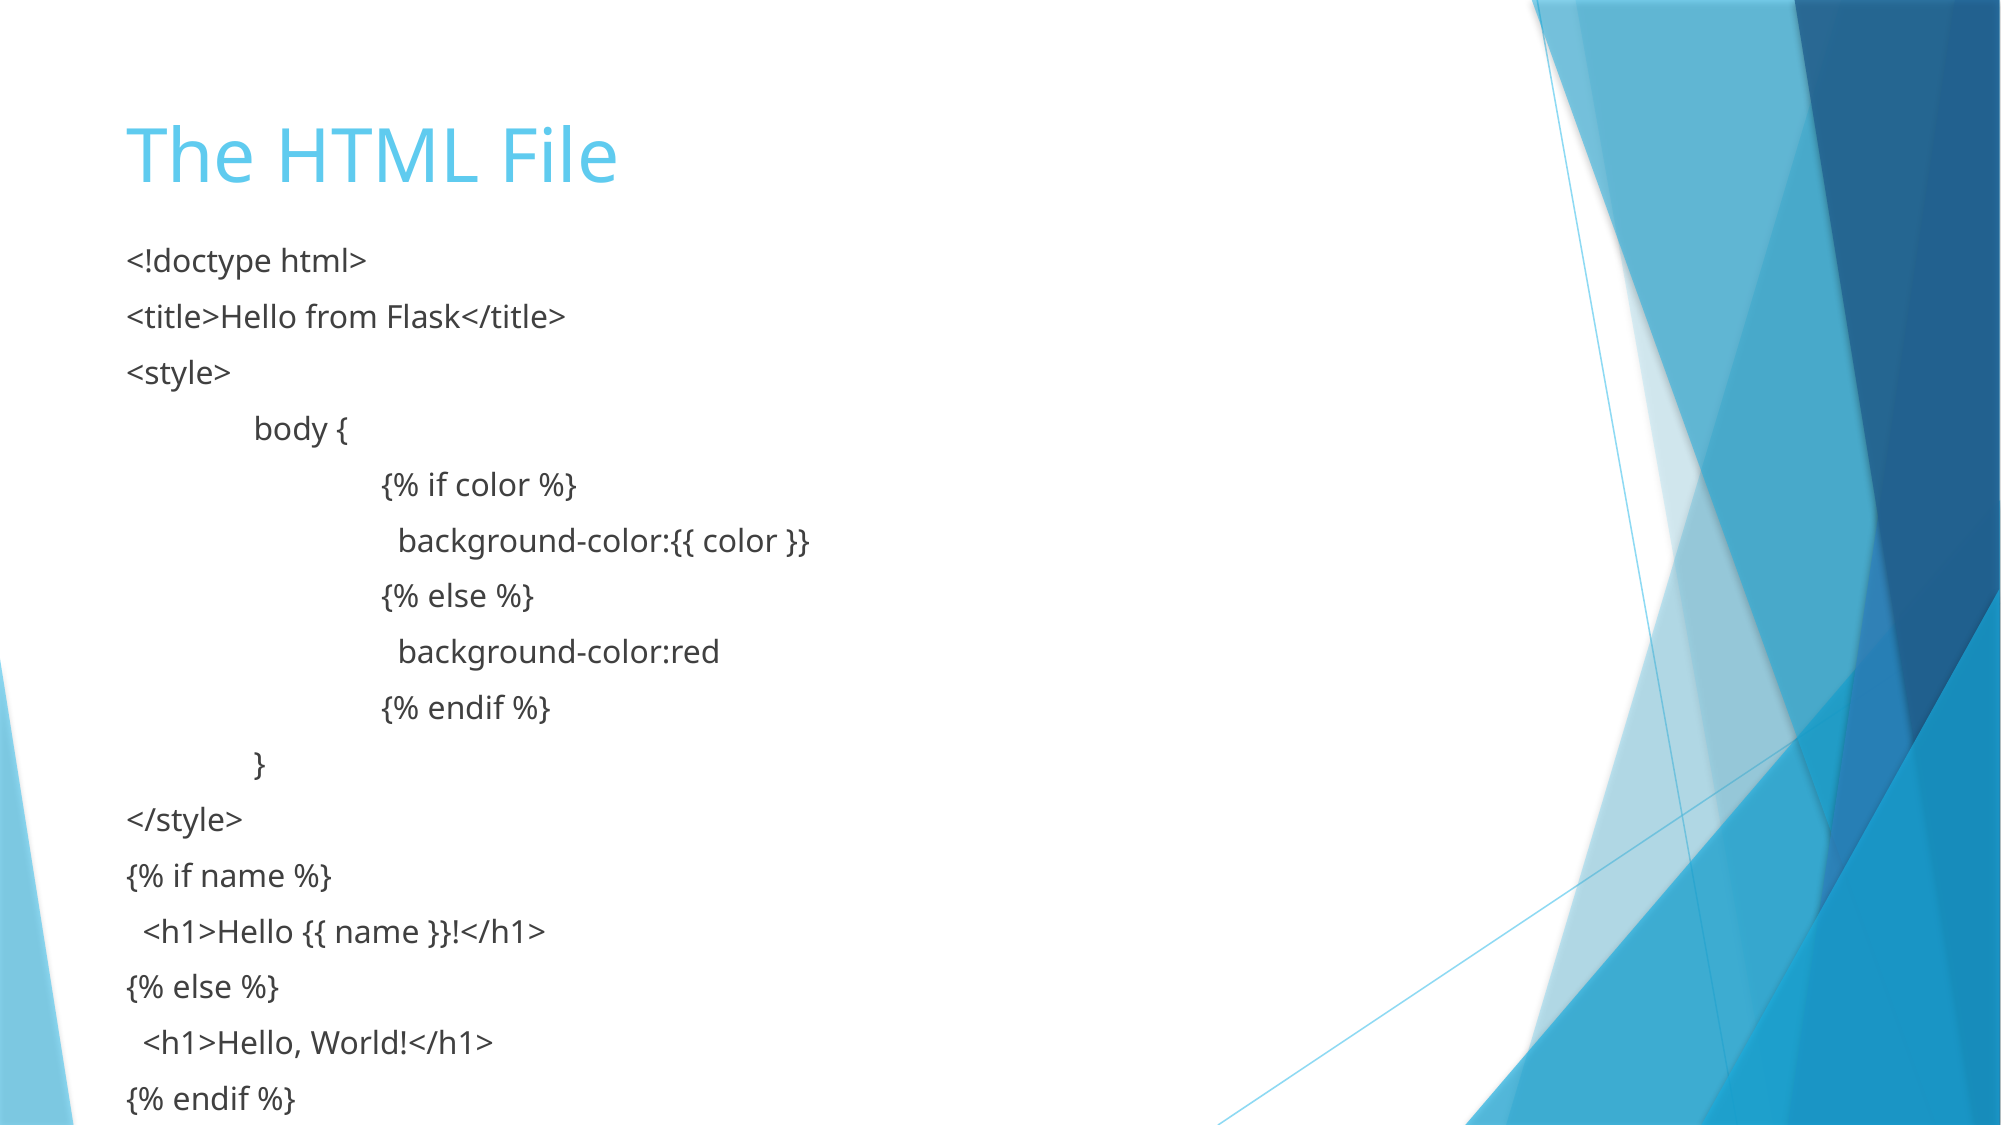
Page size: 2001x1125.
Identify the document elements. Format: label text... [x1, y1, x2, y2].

title The HTML File [111, 99, 1522, 233]
list <!doctype html> <title>Hello from Flask</title> <style> body { {% if color %} background-color:{{ color }} {% else %} background-color:red {% endif %} } </style> {% if name %} <h1>Hello {{ name }}!</h1> {% else %} <h1>Hello, World!</h1> {% endif %} [111, 233, 1522, 1125]
